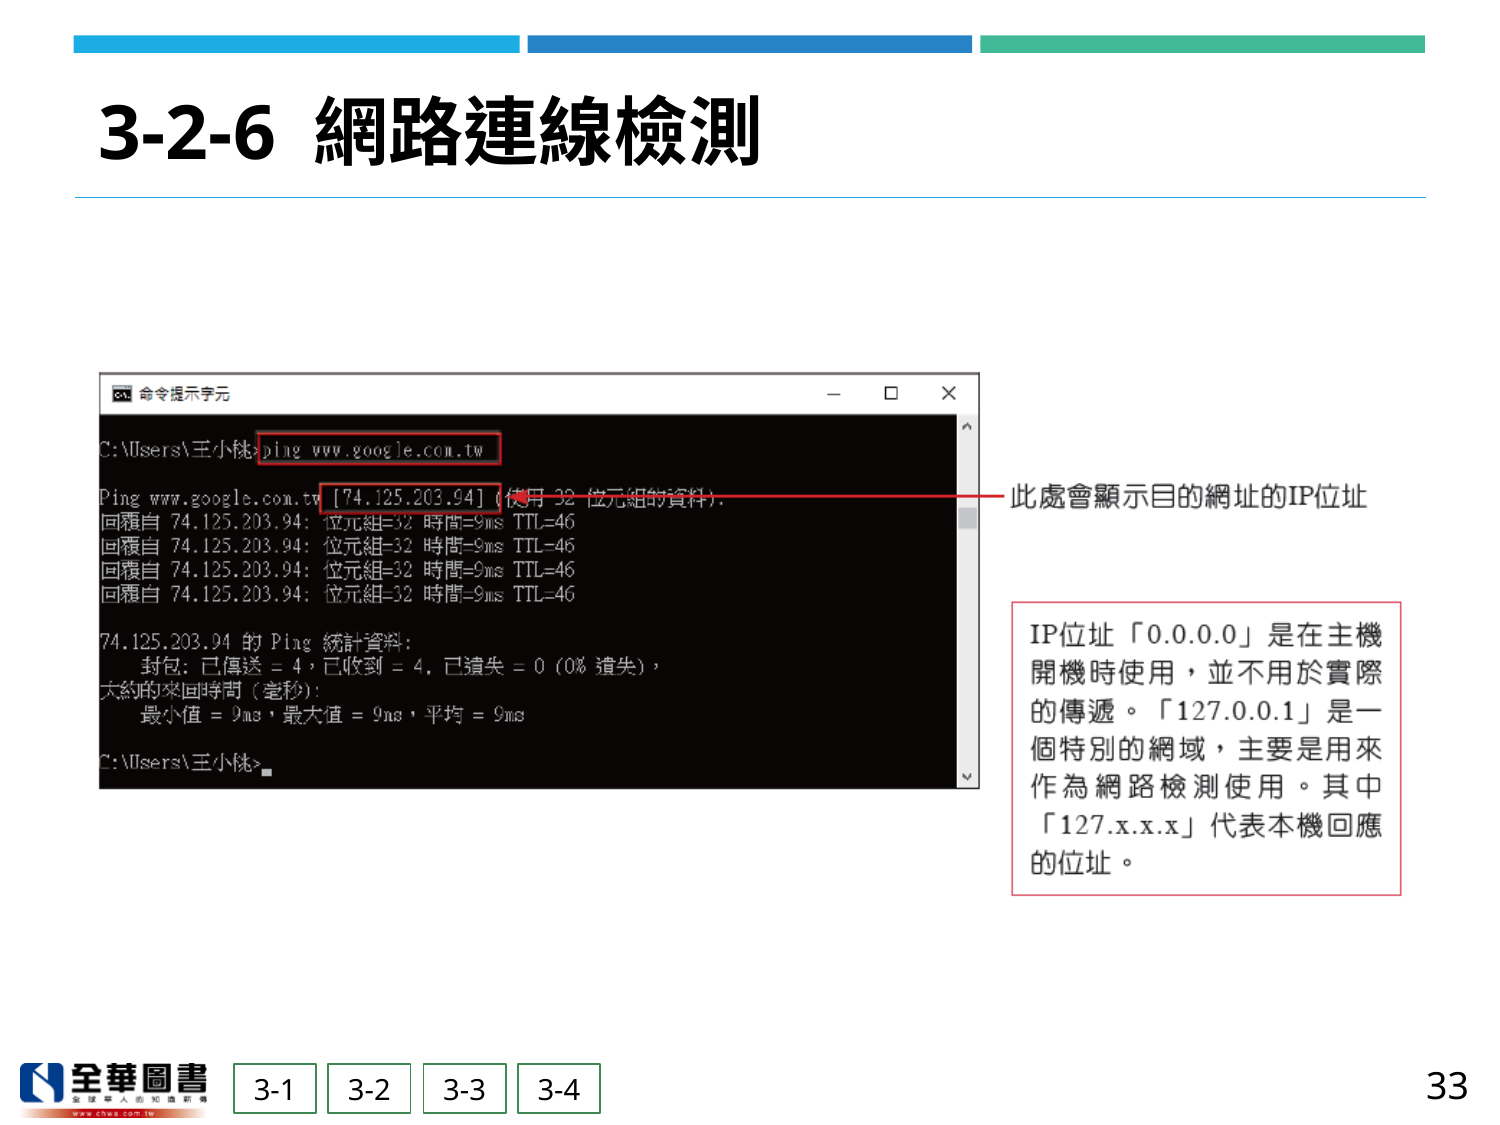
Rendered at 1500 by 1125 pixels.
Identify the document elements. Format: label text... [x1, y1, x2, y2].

title 3-2-6 網路連線檢測 [83, 68, 1406, 191]
picture [20, 1063, 207, 1118]
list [94, 368, 1407, 899]
slide_number 33 [1357, 1057, 1484, 1118]
